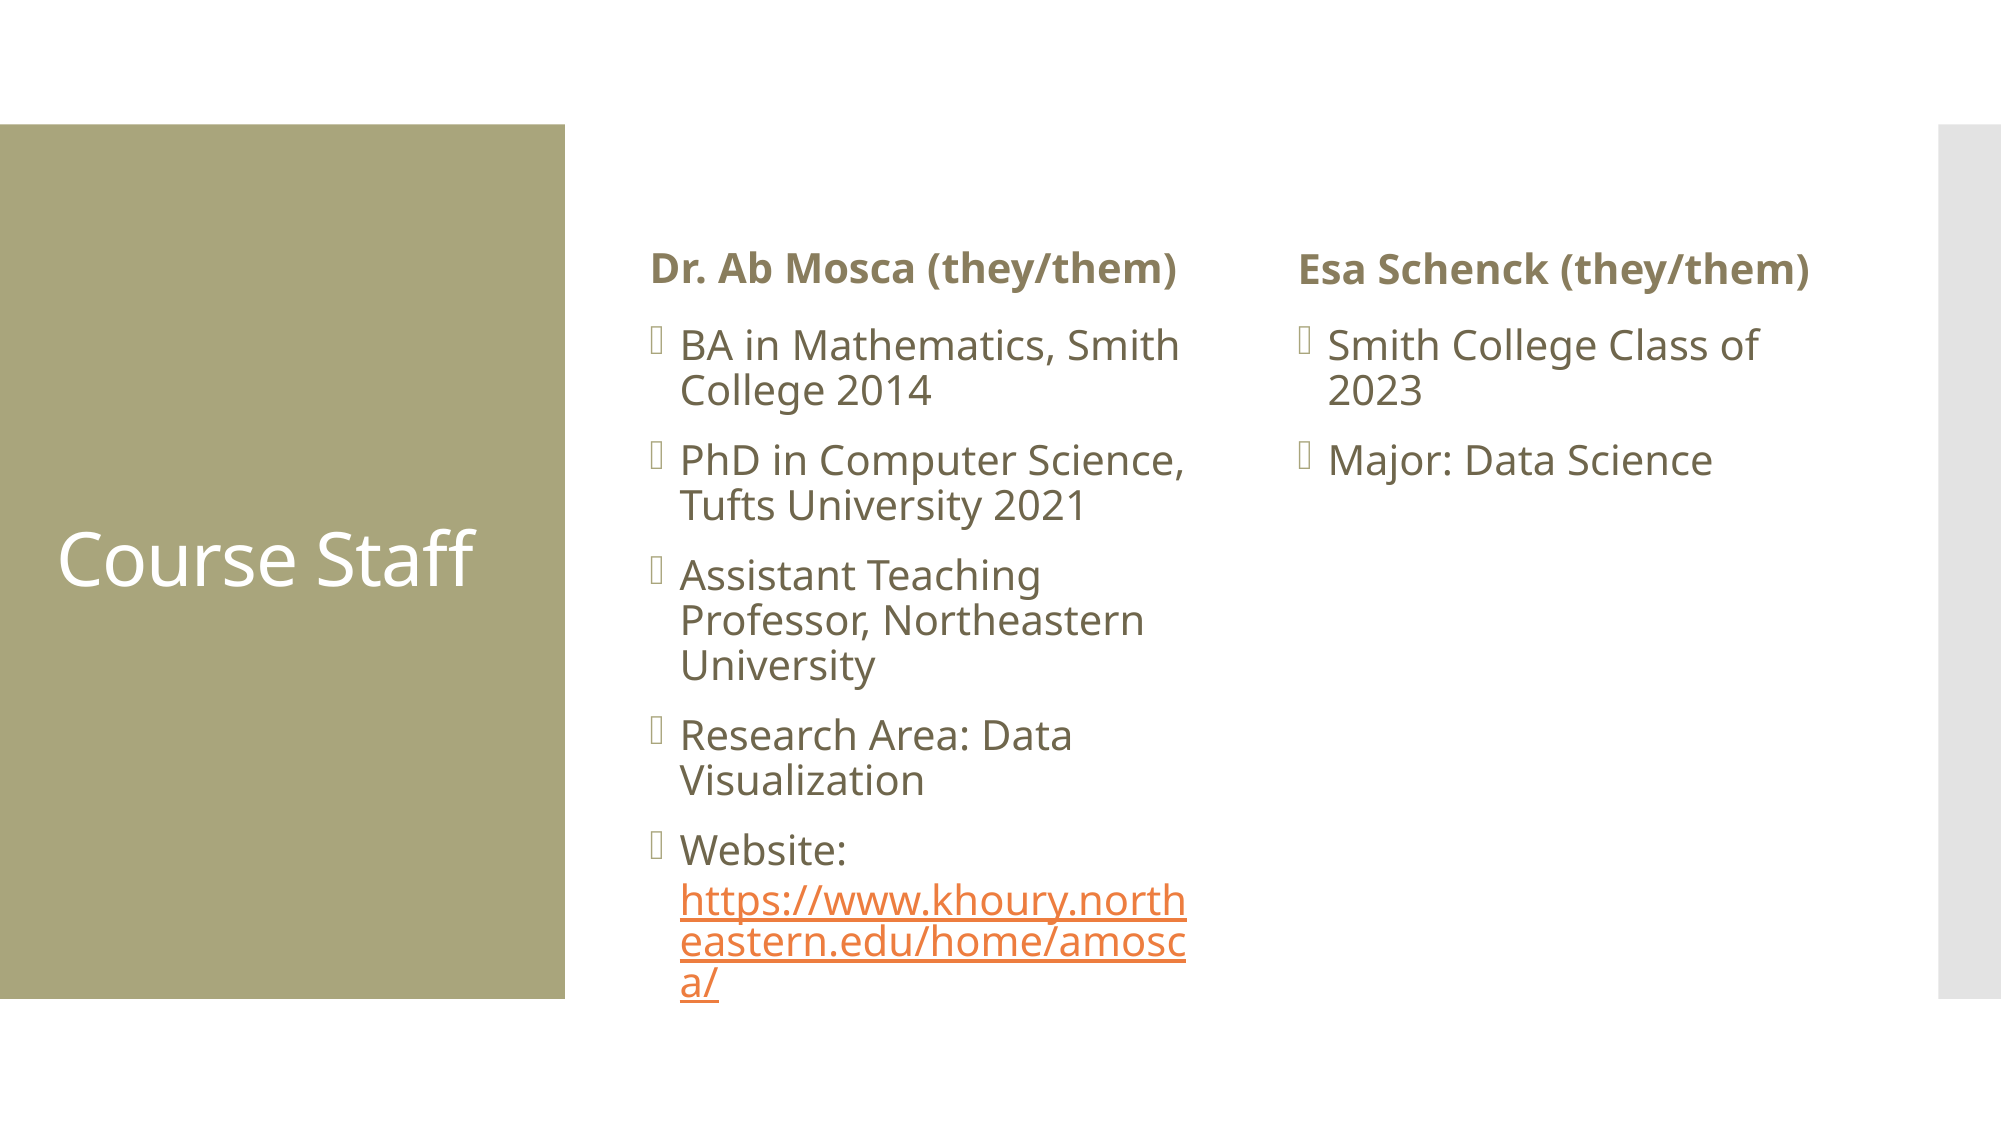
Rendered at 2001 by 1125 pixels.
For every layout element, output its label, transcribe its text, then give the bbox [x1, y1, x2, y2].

list BA in Mathematics, Smith College 2014 PhD in Computer Science, Tufts University 2021 Assistant Teaching Professor, Northeastern University Research Area: Data Visualization Website: https://www.khoury.northeastern.edu/home/amosca/ [634, 316, 1205, 977]
list Dr. Ab Mosca (they/them) [634, 167, 1205, 301]
list Esa Schenck (they/them) [1282, 167, 1853, 302]
title Course Staff [41, 184, 525, 940]
list Smith College Class of 2023 Major: Data Science [1282, 316, 1853, 977]
